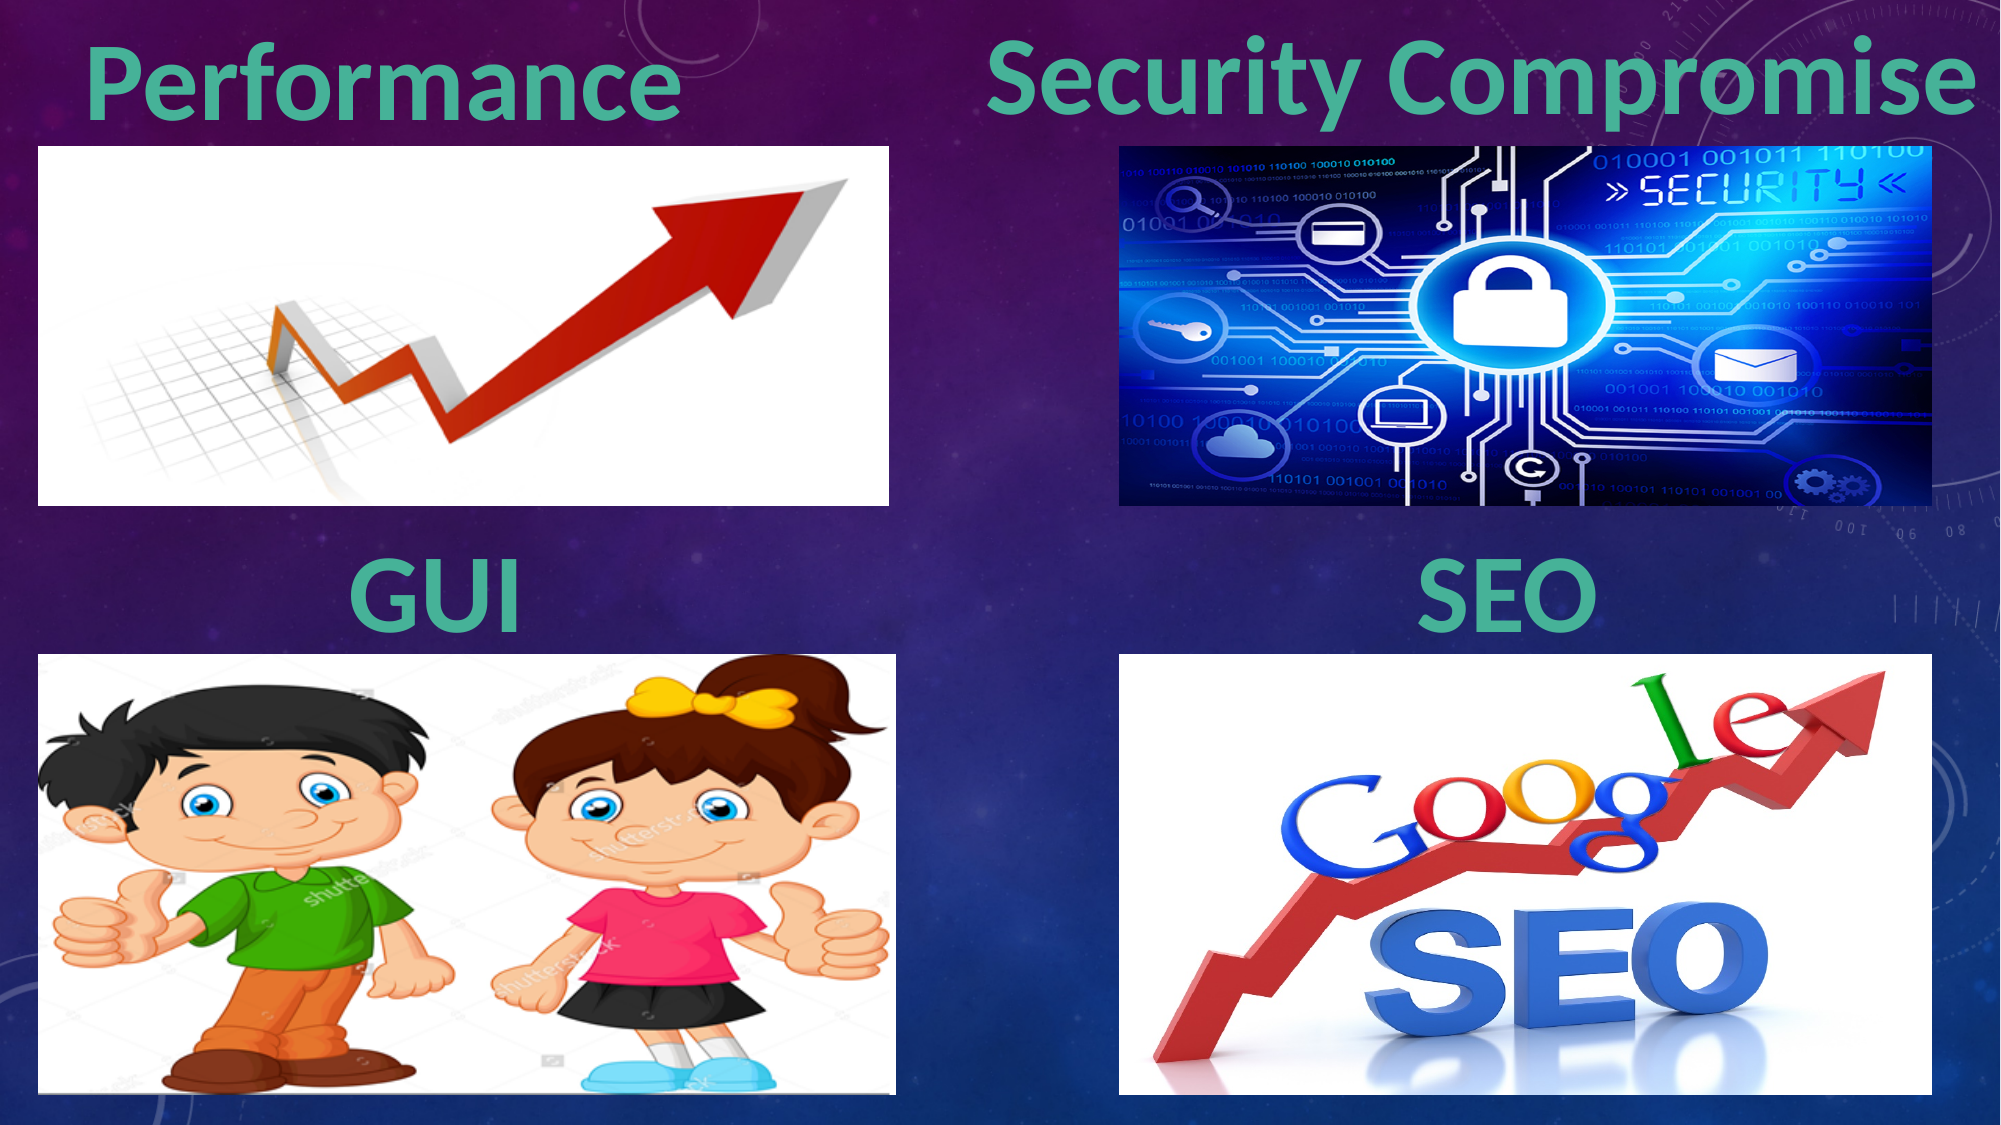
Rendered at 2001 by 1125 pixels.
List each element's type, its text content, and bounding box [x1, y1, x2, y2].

picture [1880, 174, 1892, 182]
picture [1873, 145, 1880, 157]
picture [1859, 169, 1863, 182]
text_box Security Compromise [970, 0, 1996, 145]
picture [1813, 190, 1818, 200]
text_box SEO [1401, 518, 1615, 654]
text_box GUI [333, 518, 540, 654]
picture [1899, 145, 1903, 156]
picture [1808, 168, 1827, 173]
picture [0, 0, 2001, 1125]
picture [1835, 171, 1841, 182]
text_box Performance [37, 0, 733, 147]
